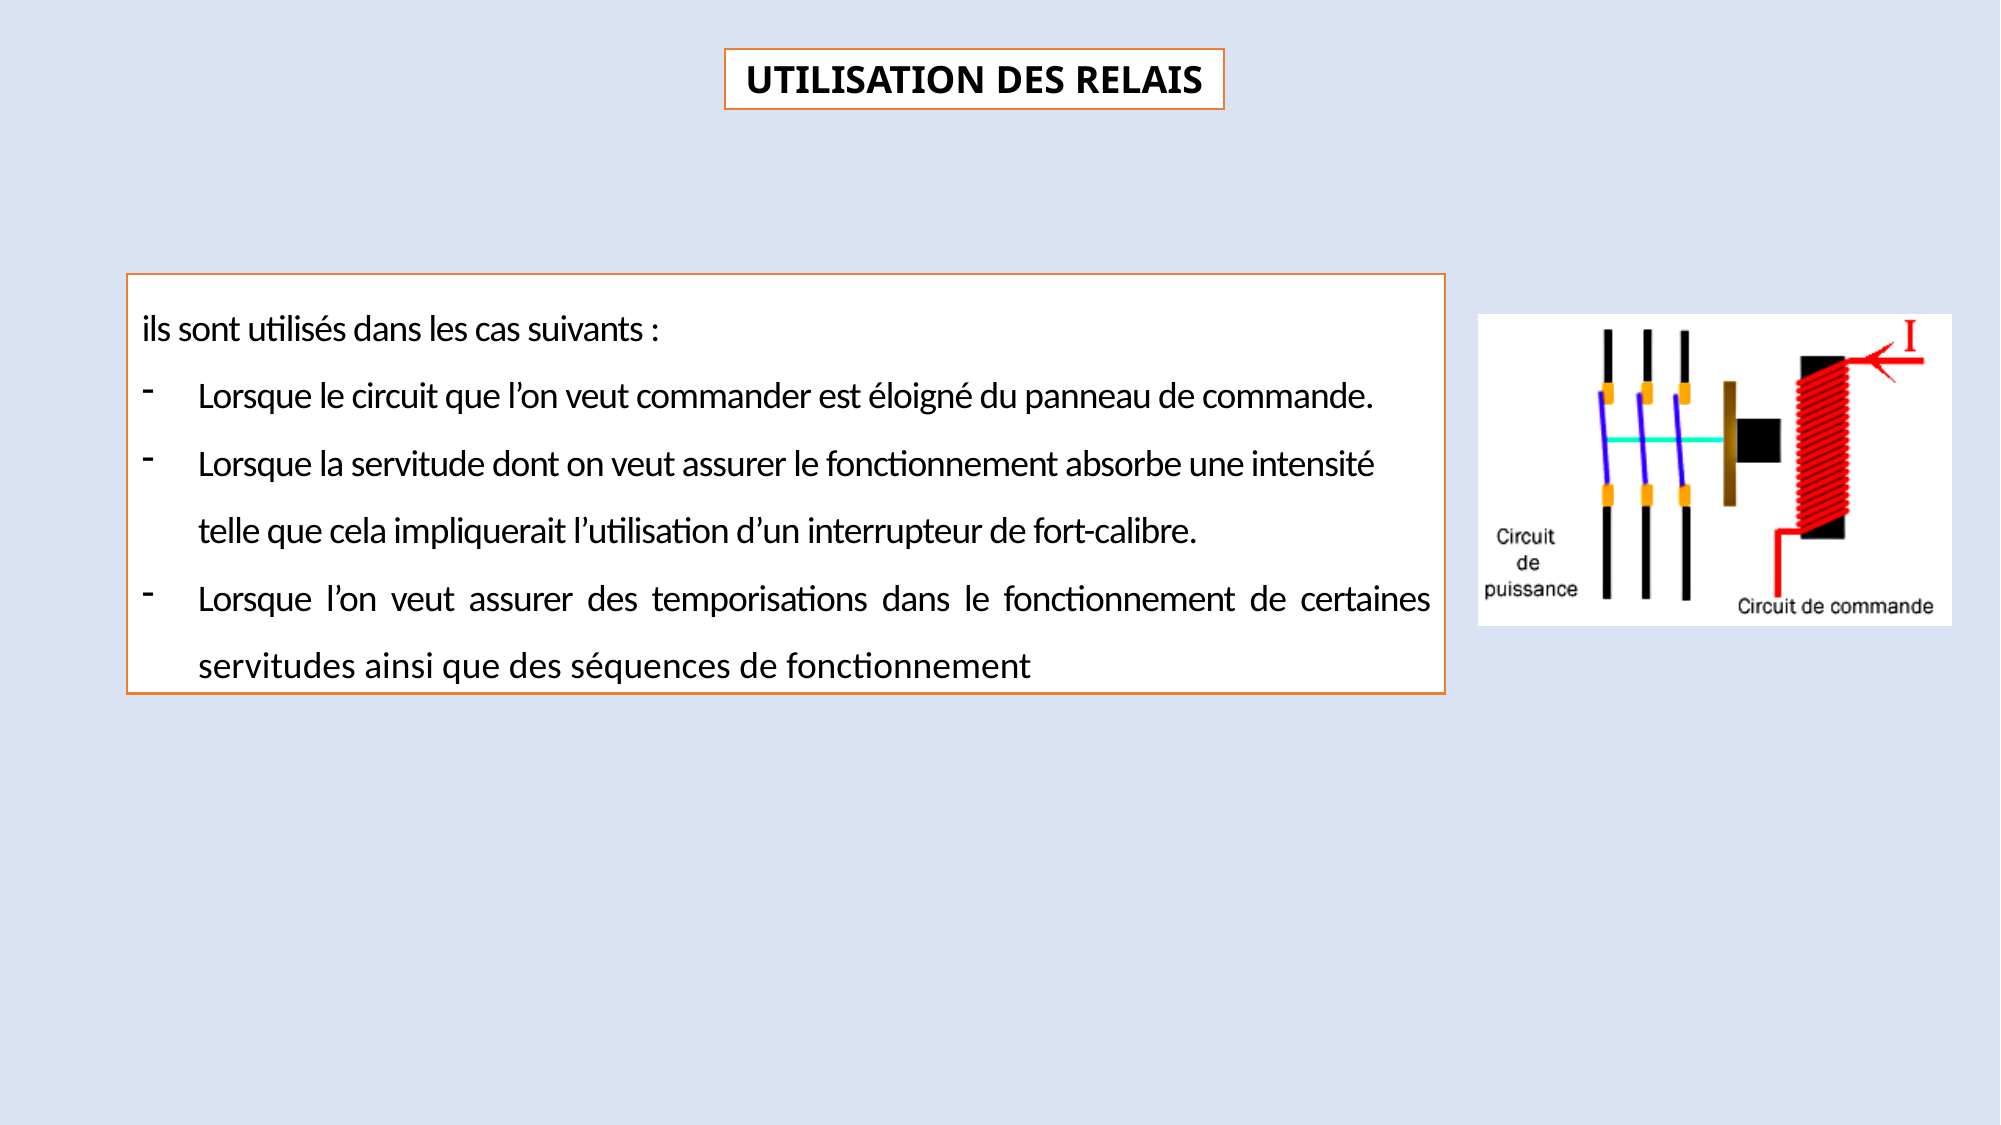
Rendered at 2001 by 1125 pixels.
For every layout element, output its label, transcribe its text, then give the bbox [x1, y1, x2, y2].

text_box UTILISATION DES RELAIS [724, 48, 1225, 110]
text_box ils sont utilisés dans les cas suivants : Lorsque le circuit que l’on veut commander est éloigné du panneau de commande. Lorsque la servitude dont on veut assurer le fonctionnement absorbe une intensité telle que cela impliquerait l’utilisation d’un interrupteur de fort-calibre. Lorsque l’on veut assurer des temporisations dans le fonctionnement de certaines servitudes ainsi que des séquences de fonctionnement [126, 273, 1446, 695]
picture [1477, 314, 1952, 626]
